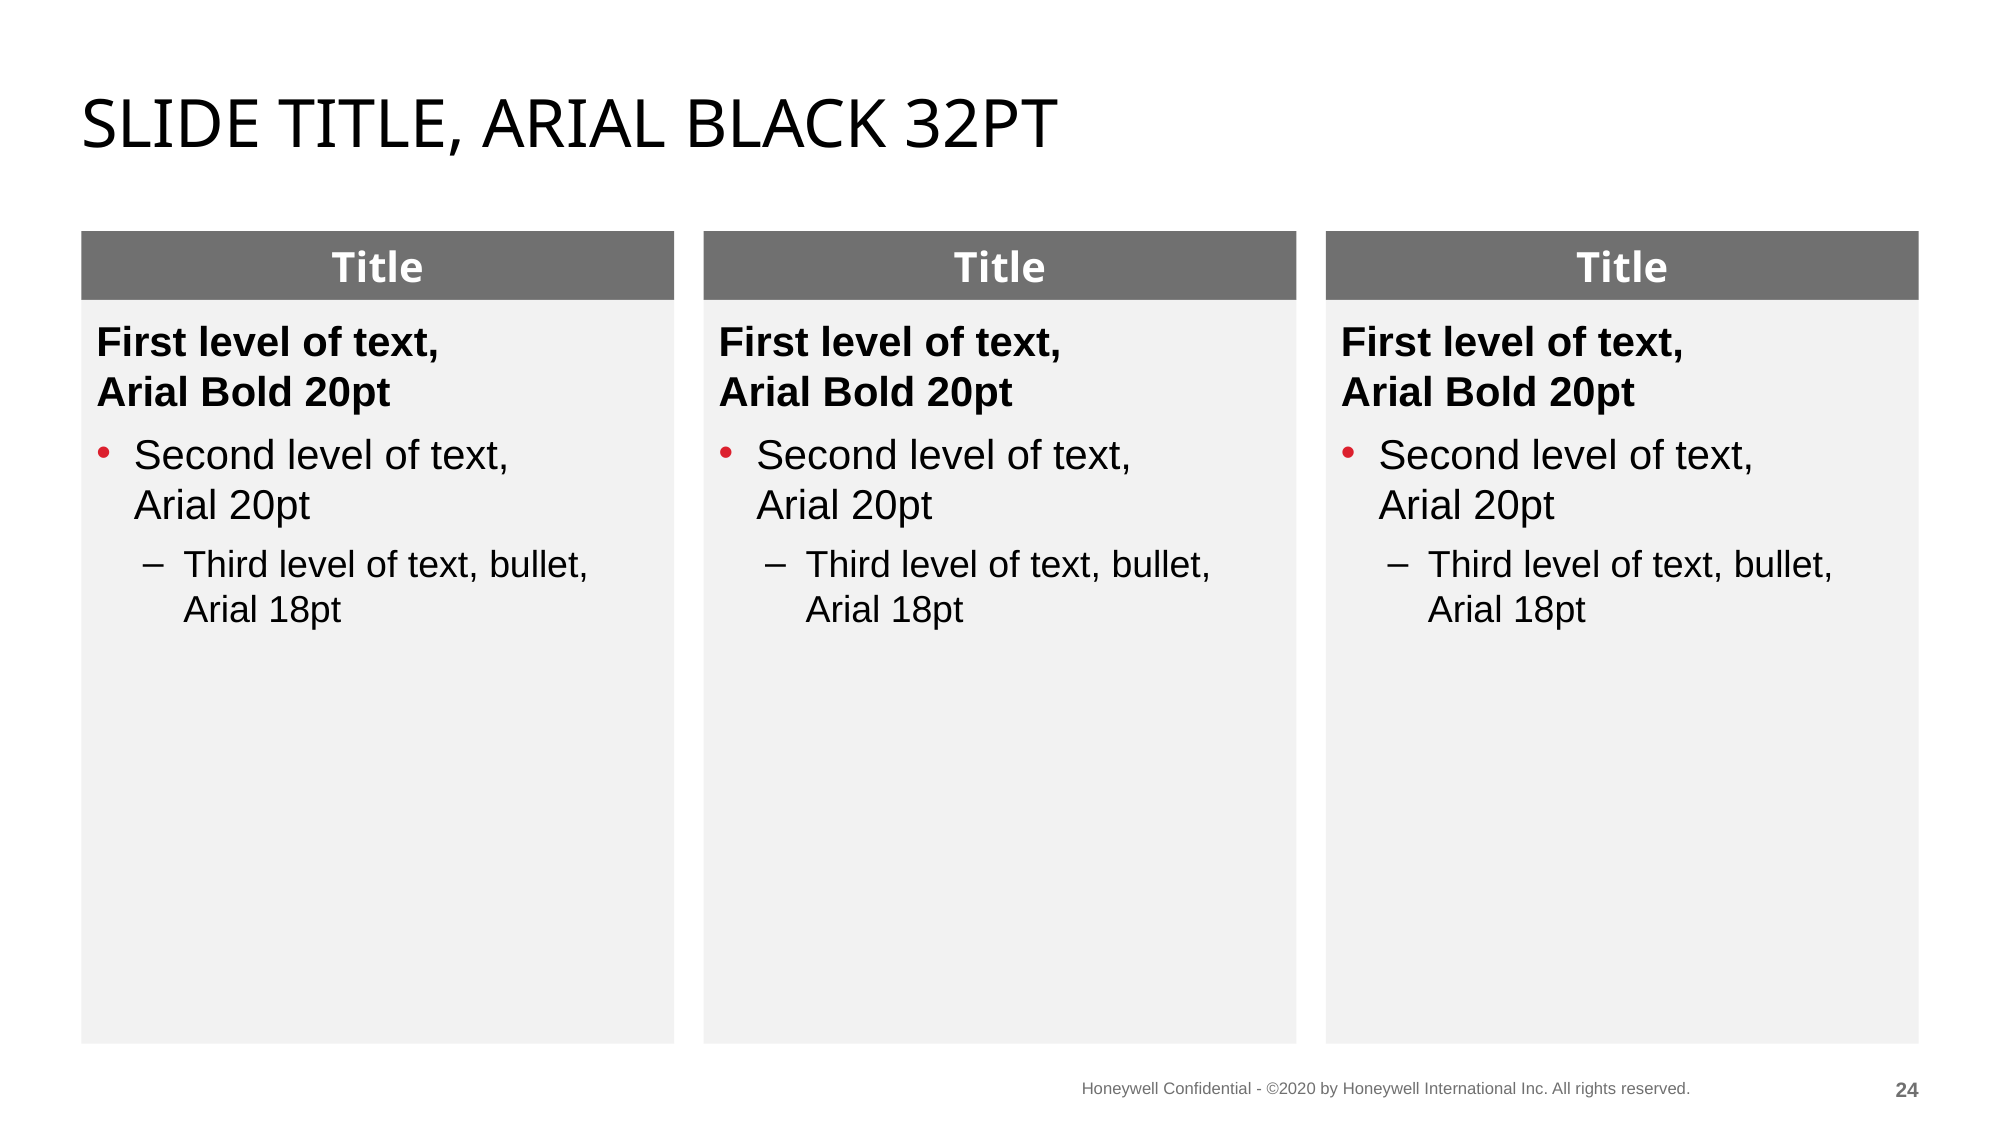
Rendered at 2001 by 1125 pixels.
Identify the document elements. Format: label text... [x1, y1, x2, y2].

title Slide Title, Arial Black 32pt [81, 81, 1919, 150]
text_box First level of text, Arial Bold 20pt Second level of text, Arial 20pt Third level of text, bullet, Arial 18pt [80, 299, 675, 1045]
text_box First level of text, Arial Bold 20pt Second level of text, Arial 20pt Third level of text, bullet, Arial 18pt [703, 299, 1297, 1045]
text_box Title [80, 230, 675, 299]
text_box Title [703, 230, 1297, 299]
text_box Title [1325, 230, 1920, 299]
slide_number 23 [1837, 1062, 1919, 1102]
text_box First level of text, Arial Bold 20pt Second level of text, Arial 20pt Third level of text, bullet, Arial 18pt [1325, 299, 1920, 1045]
